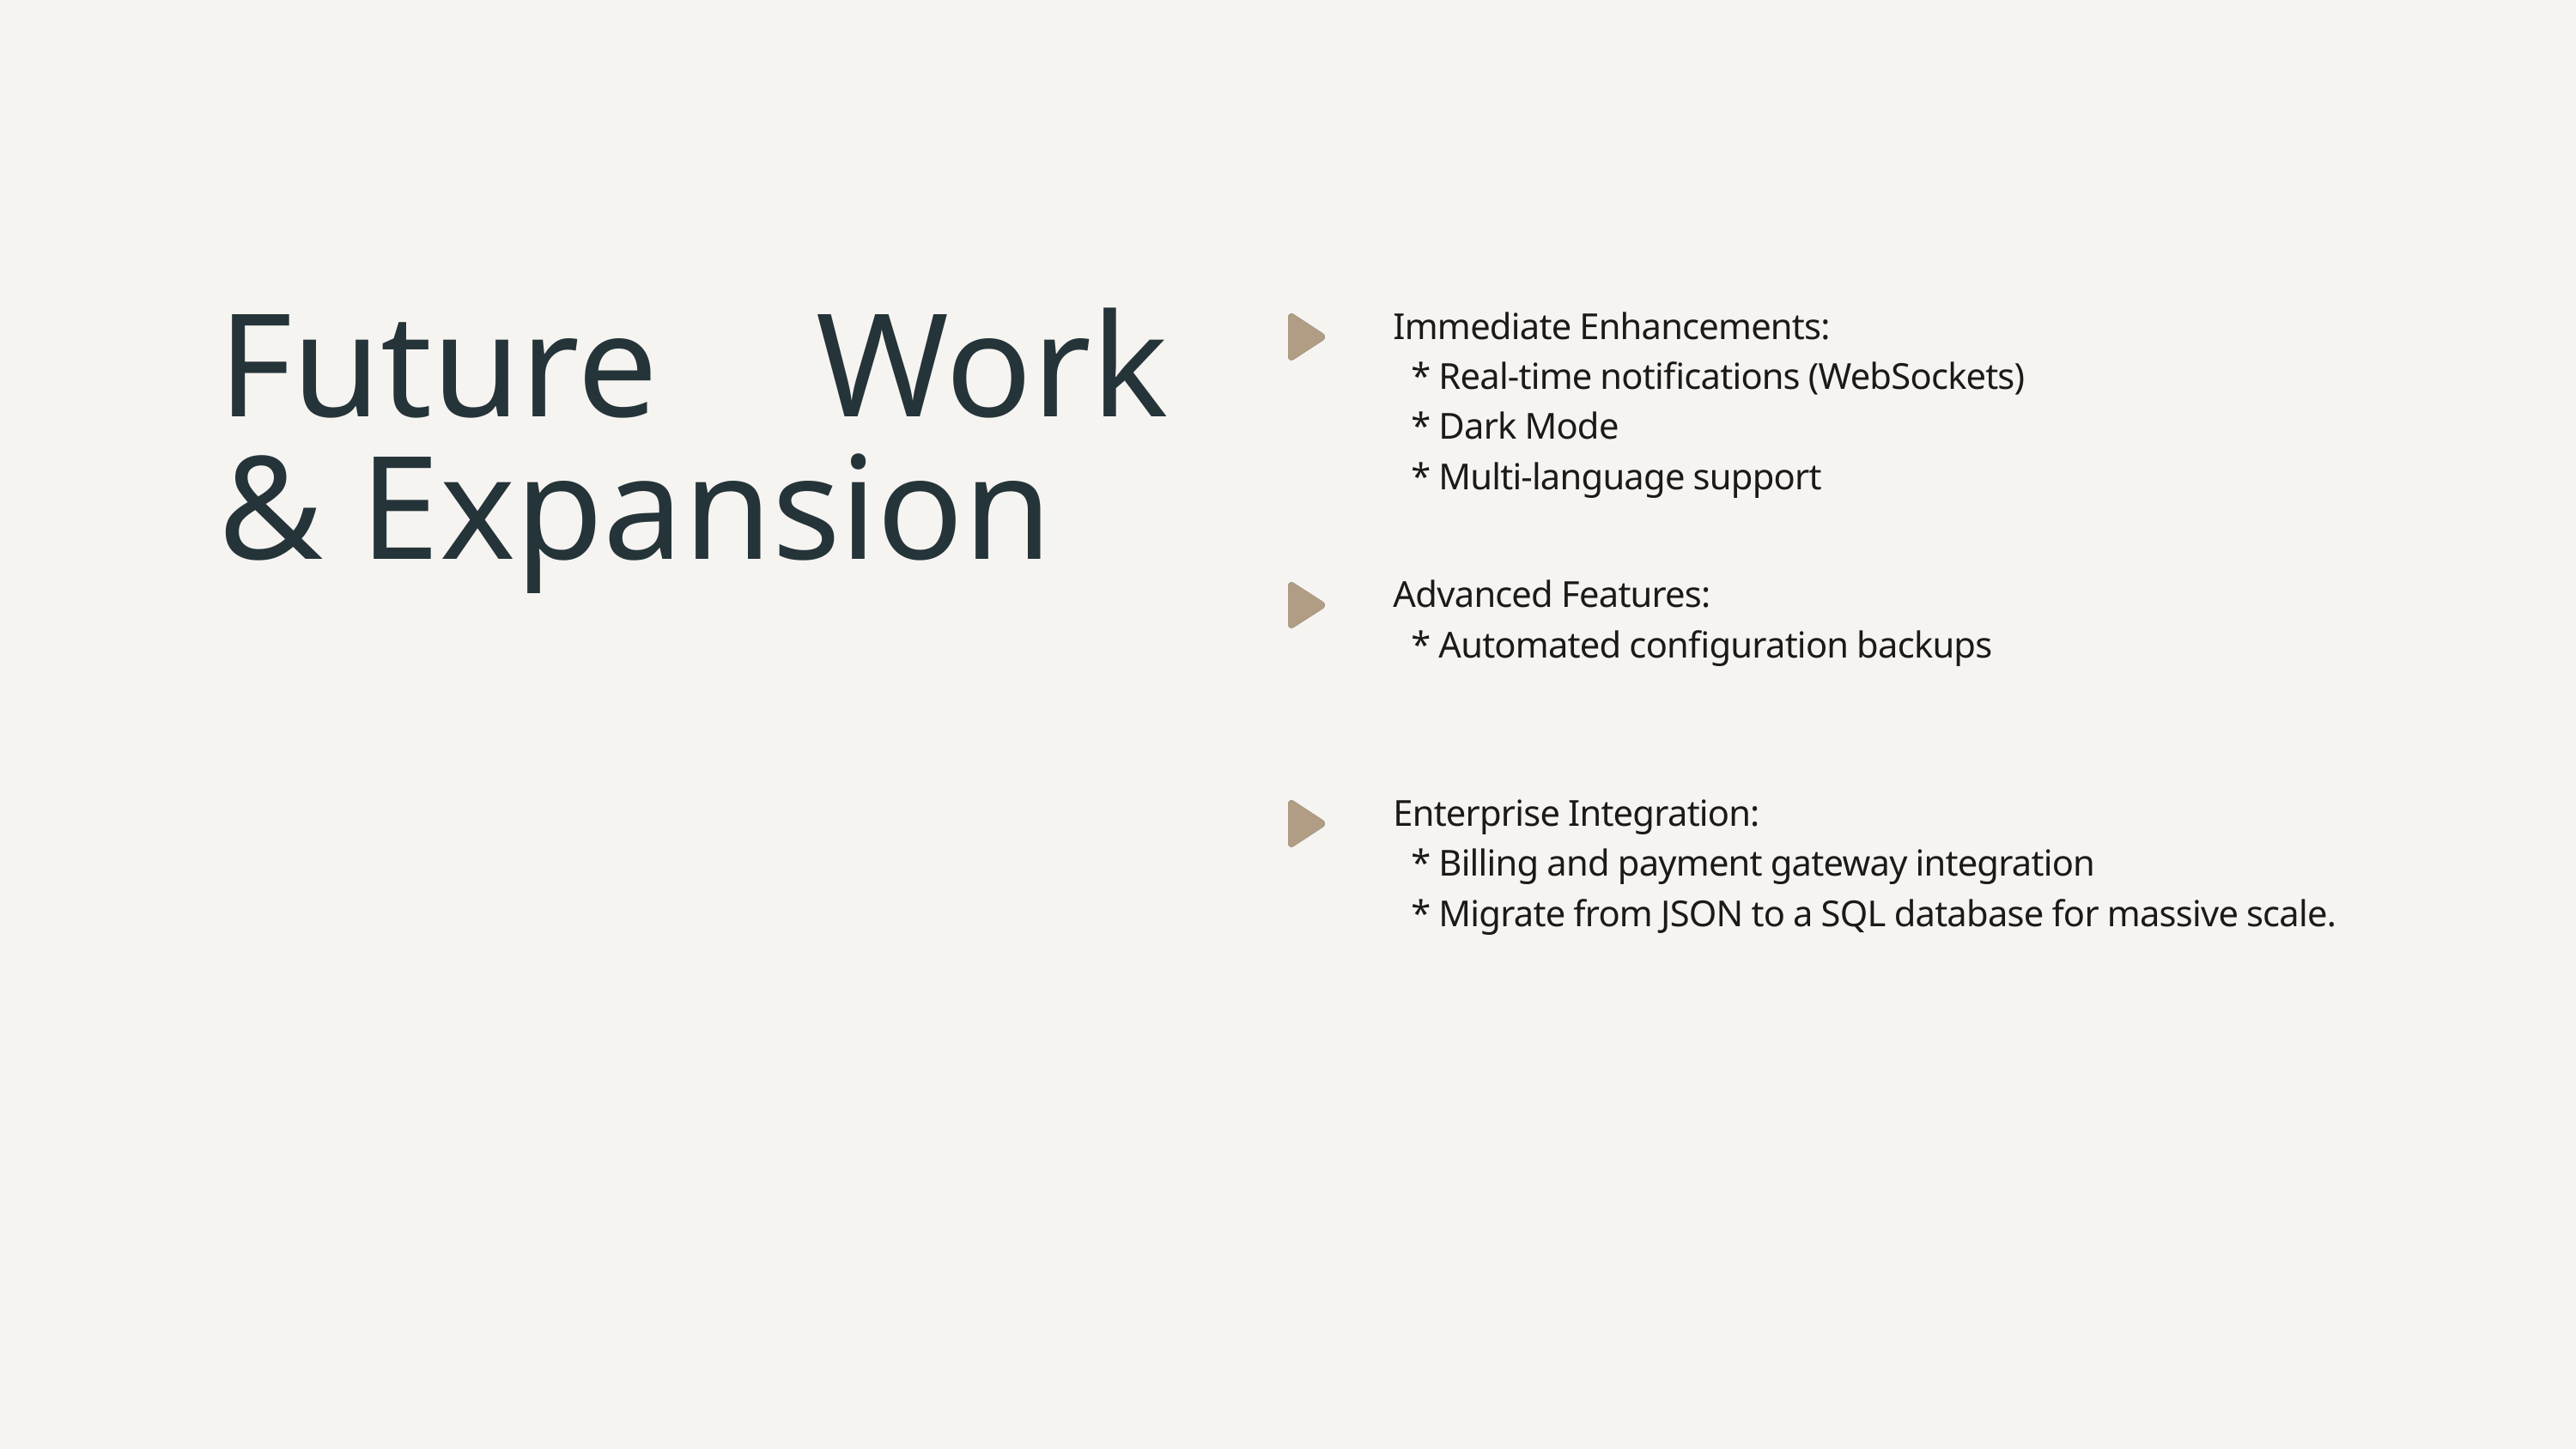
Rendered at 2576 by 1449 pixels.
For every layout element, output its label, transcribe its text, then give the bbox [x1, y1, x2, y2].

text_box Future Work & Expansion [218, 301, 1170, 589]
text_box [1287, 300, 2343, 567]
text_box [1287, 787, 2343, 979]
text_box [1287, 568, 2343, 761]
